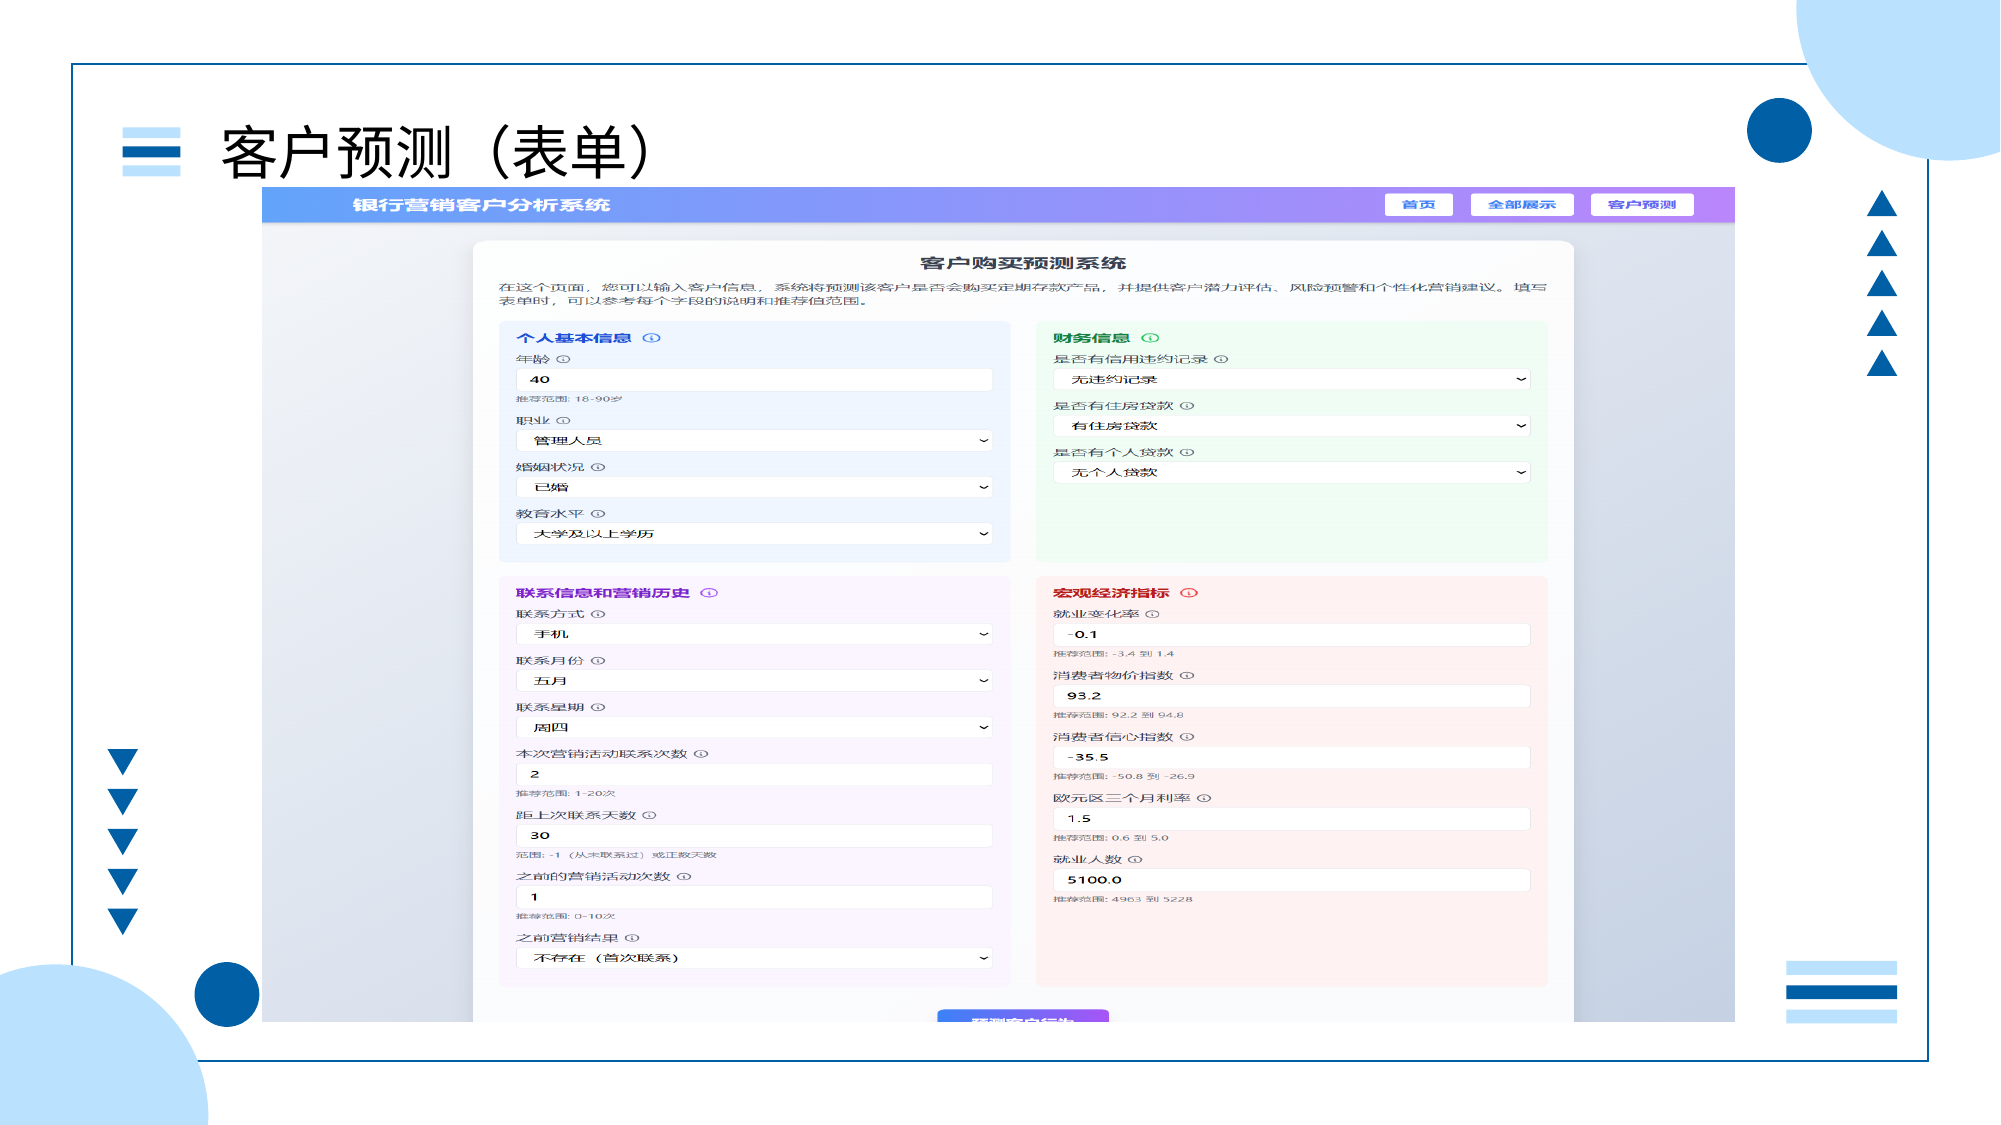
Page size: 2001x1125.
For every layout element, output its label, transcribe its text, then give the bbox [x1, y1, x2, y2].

text_box 客户预测（表单） [220, 116, 761, 187]
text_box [122, 127, 181, 177]
picture [262, 186, 1735, 1022]
